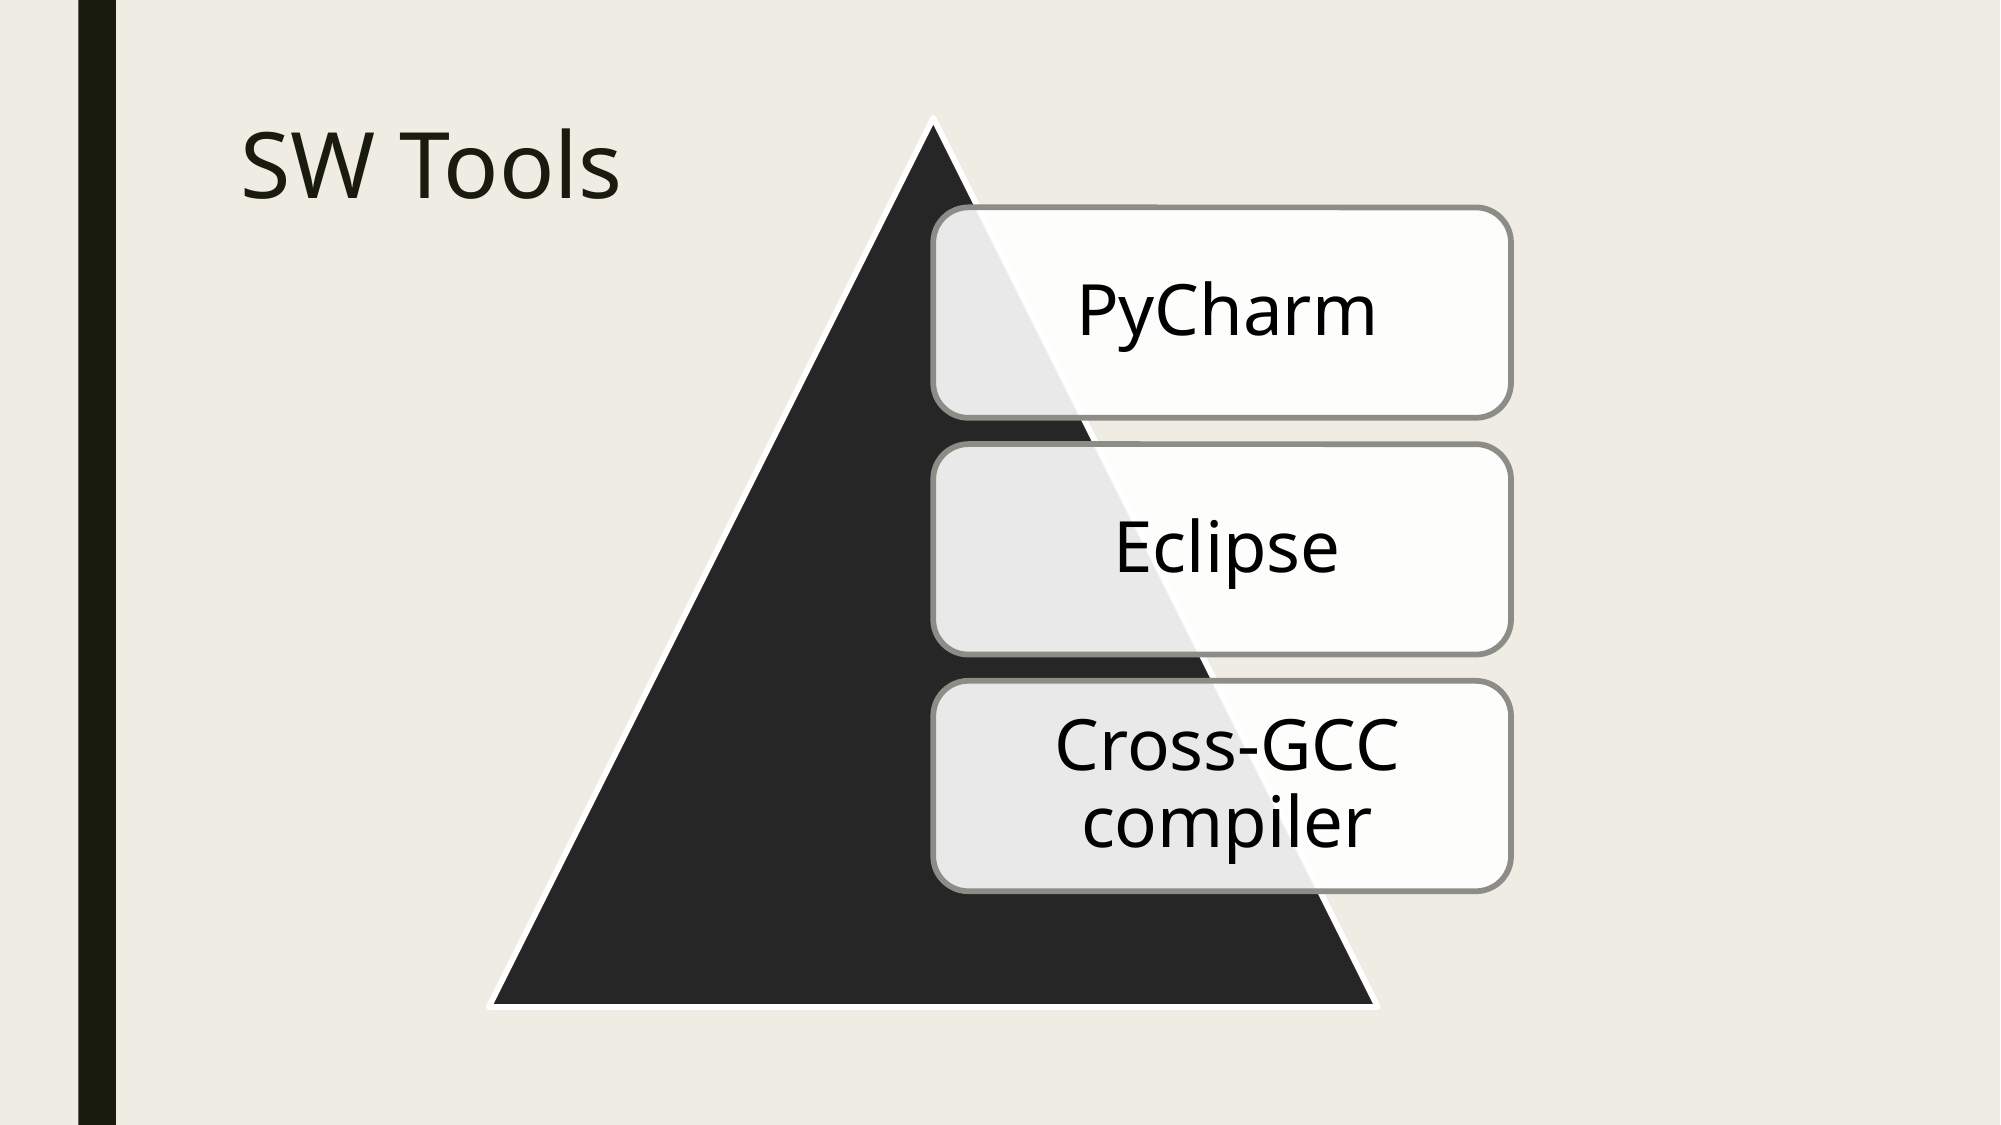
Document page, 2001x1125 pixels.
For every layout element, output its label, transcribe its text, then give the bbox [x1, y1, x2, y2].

title SW Tools [225, 112, 1800, 357]
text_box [333, 117, 1667, 1007]
